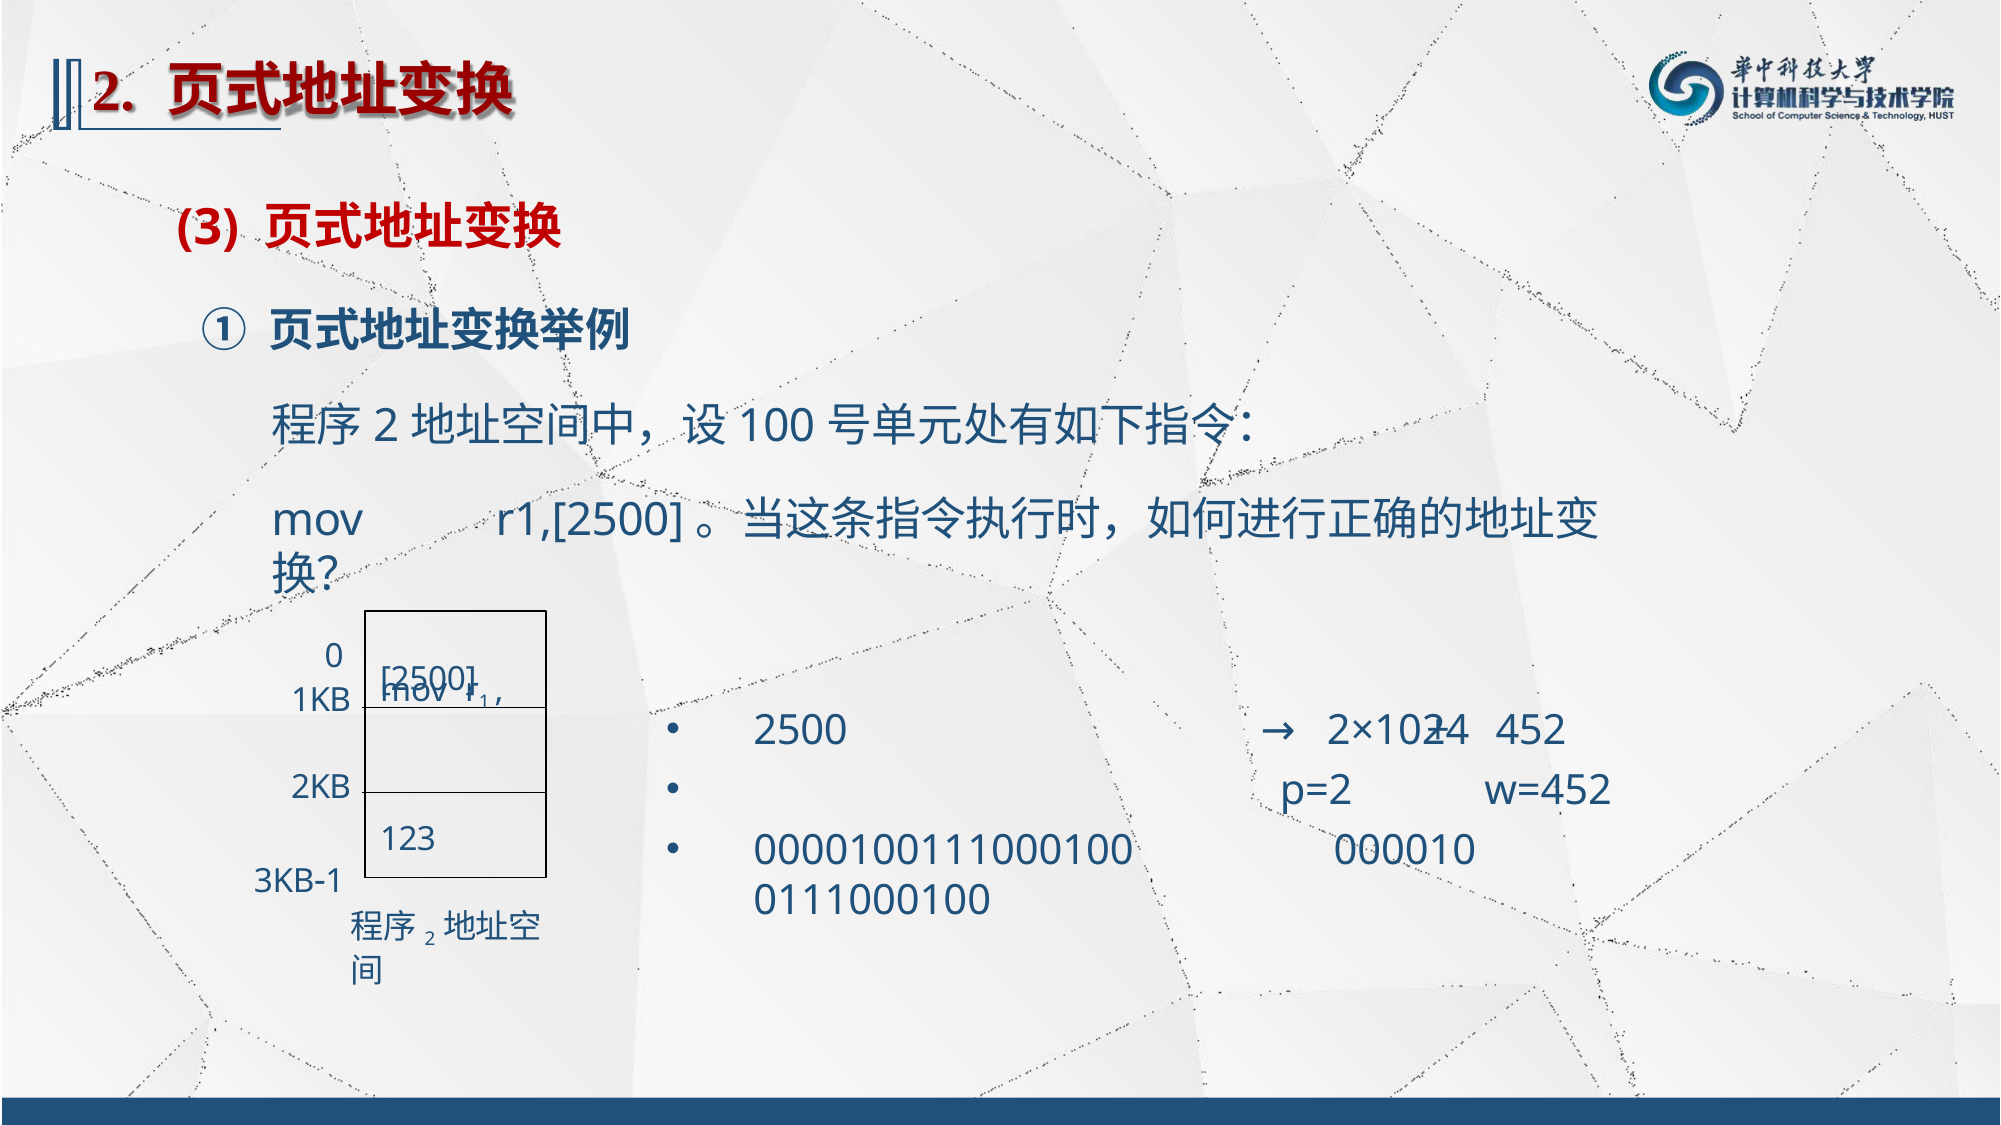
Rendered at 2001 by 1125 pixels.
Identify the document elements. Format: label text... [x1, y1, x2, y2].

text_box 123 [377, 815, 441, 858]
text_box 程序2地址空间 [344, 902, 570, 989]
text_box [364, 802, 546, 878]
text_box (3) 页式地址变换 ① 页式地址变换举例 程序2地址空间中，设100号单元处有如下指令： mov r1,[2500]。当这条指令执行时，如何进行正确的地址变换？ 0 mov r1 , [560, 192, 1602, 713]
text_box 3KB1 [251, 857, 355, 900]
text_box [55, 34, 555, 794]
picture [0, 0, 2000, 1125]
text_box 2KB [288, 802, 355, 806]
text_box 2500 → 2×1024 p=2 0000100111000100 000010 0111000100 [663, 690, 1701, 923]
